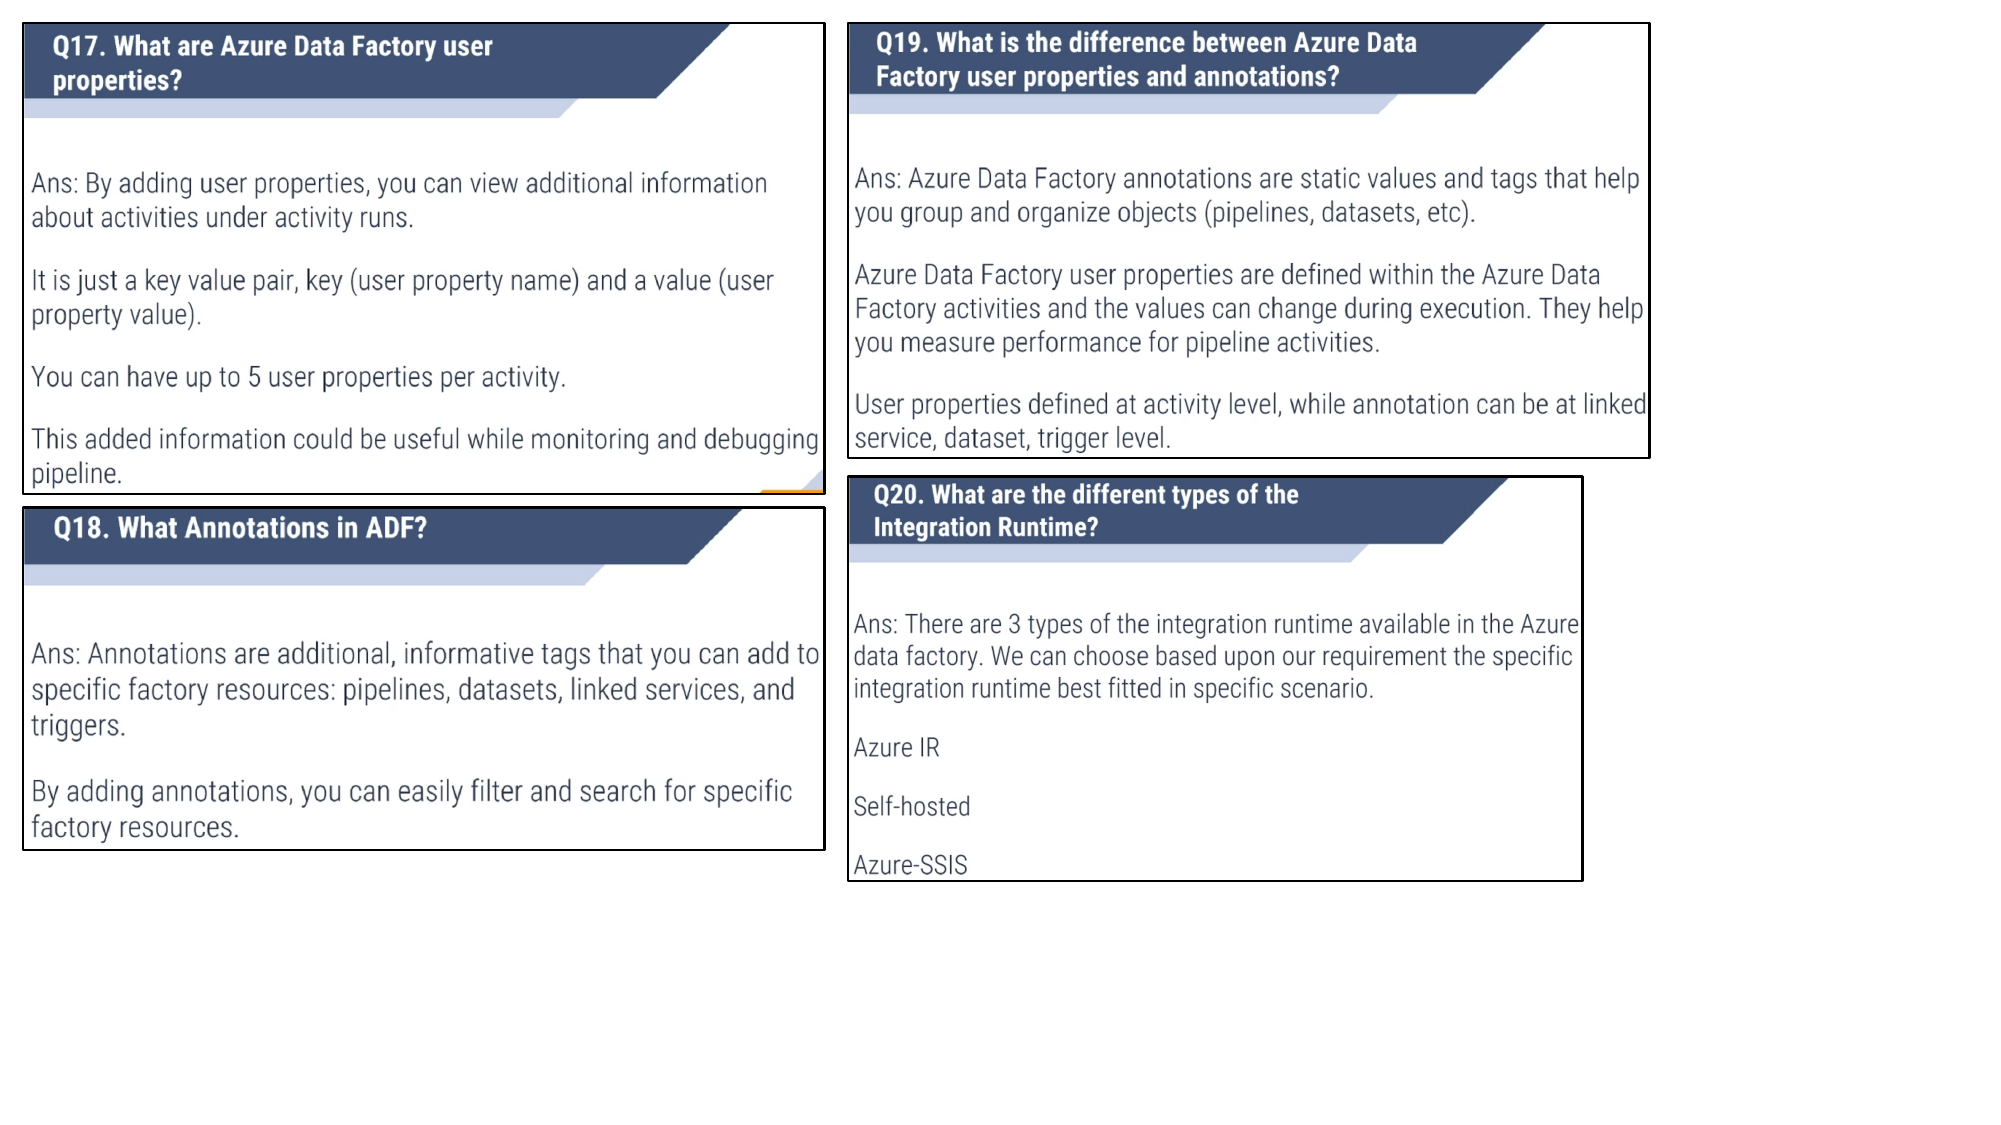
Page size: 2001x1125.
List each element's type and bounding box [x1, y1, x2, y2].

picture [849, 24, 1649, 457]
picture [849, 477, 1582, 880]
picture [24, 508, 824, 849]
picture [24, 24, 824, 493]
